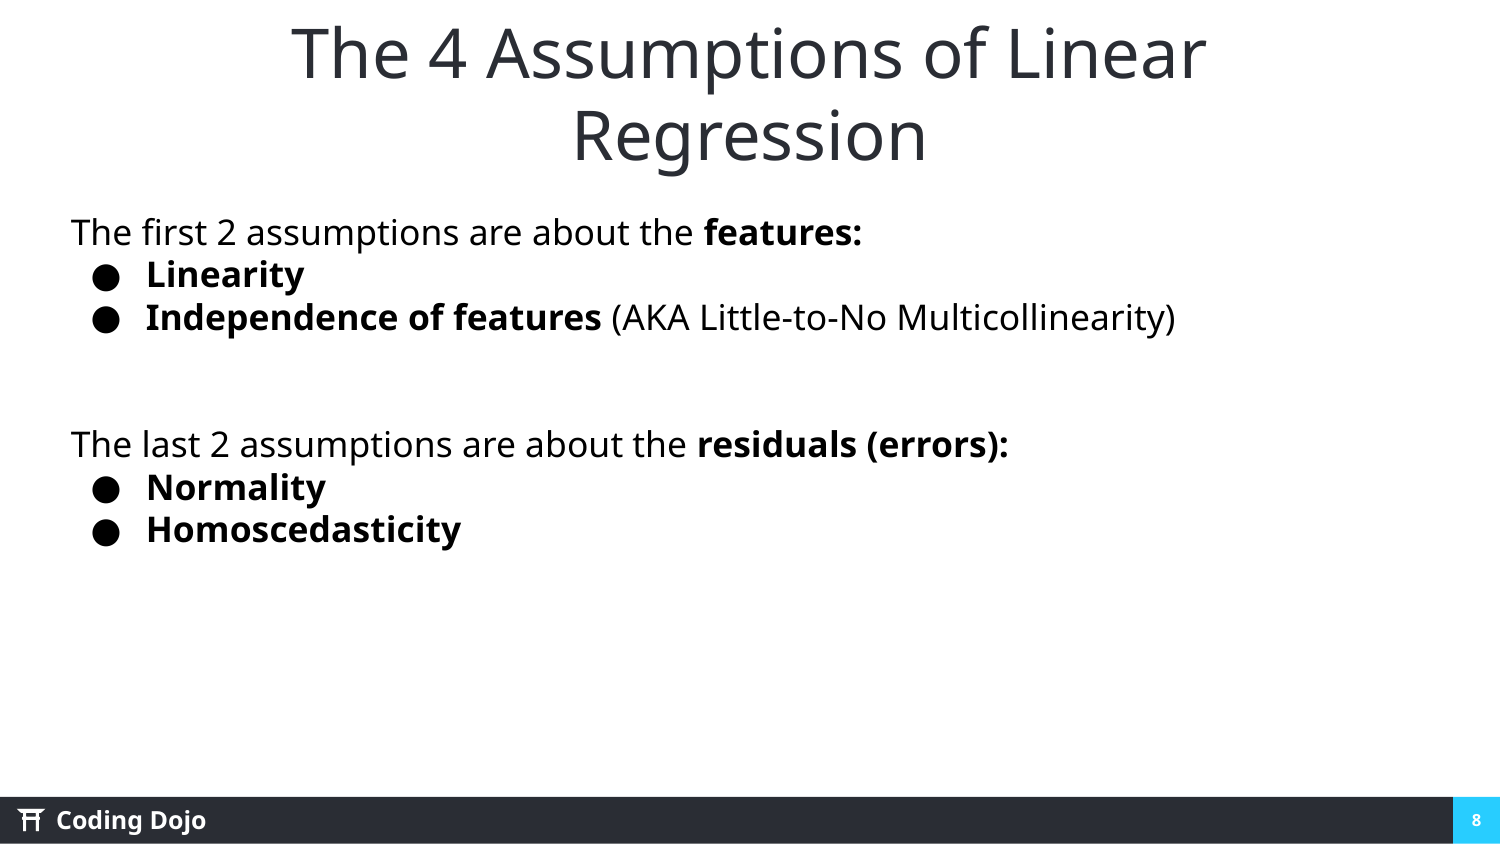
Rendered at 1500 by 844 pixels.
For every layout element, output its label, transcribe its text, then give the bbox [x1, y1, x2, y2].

picture [15, 804, 47, 836]
list The first 2 assumptions are about the features: Linearity Independence of features (AKA Little-to-No Multicollinearity) The last 2 assumptions are about the residuals (errors): Normality Homoscedasticity [55, 194, 1445, 771]
title The 4 Assumptions of Linear Regression [103, 21, 1397, 163]
